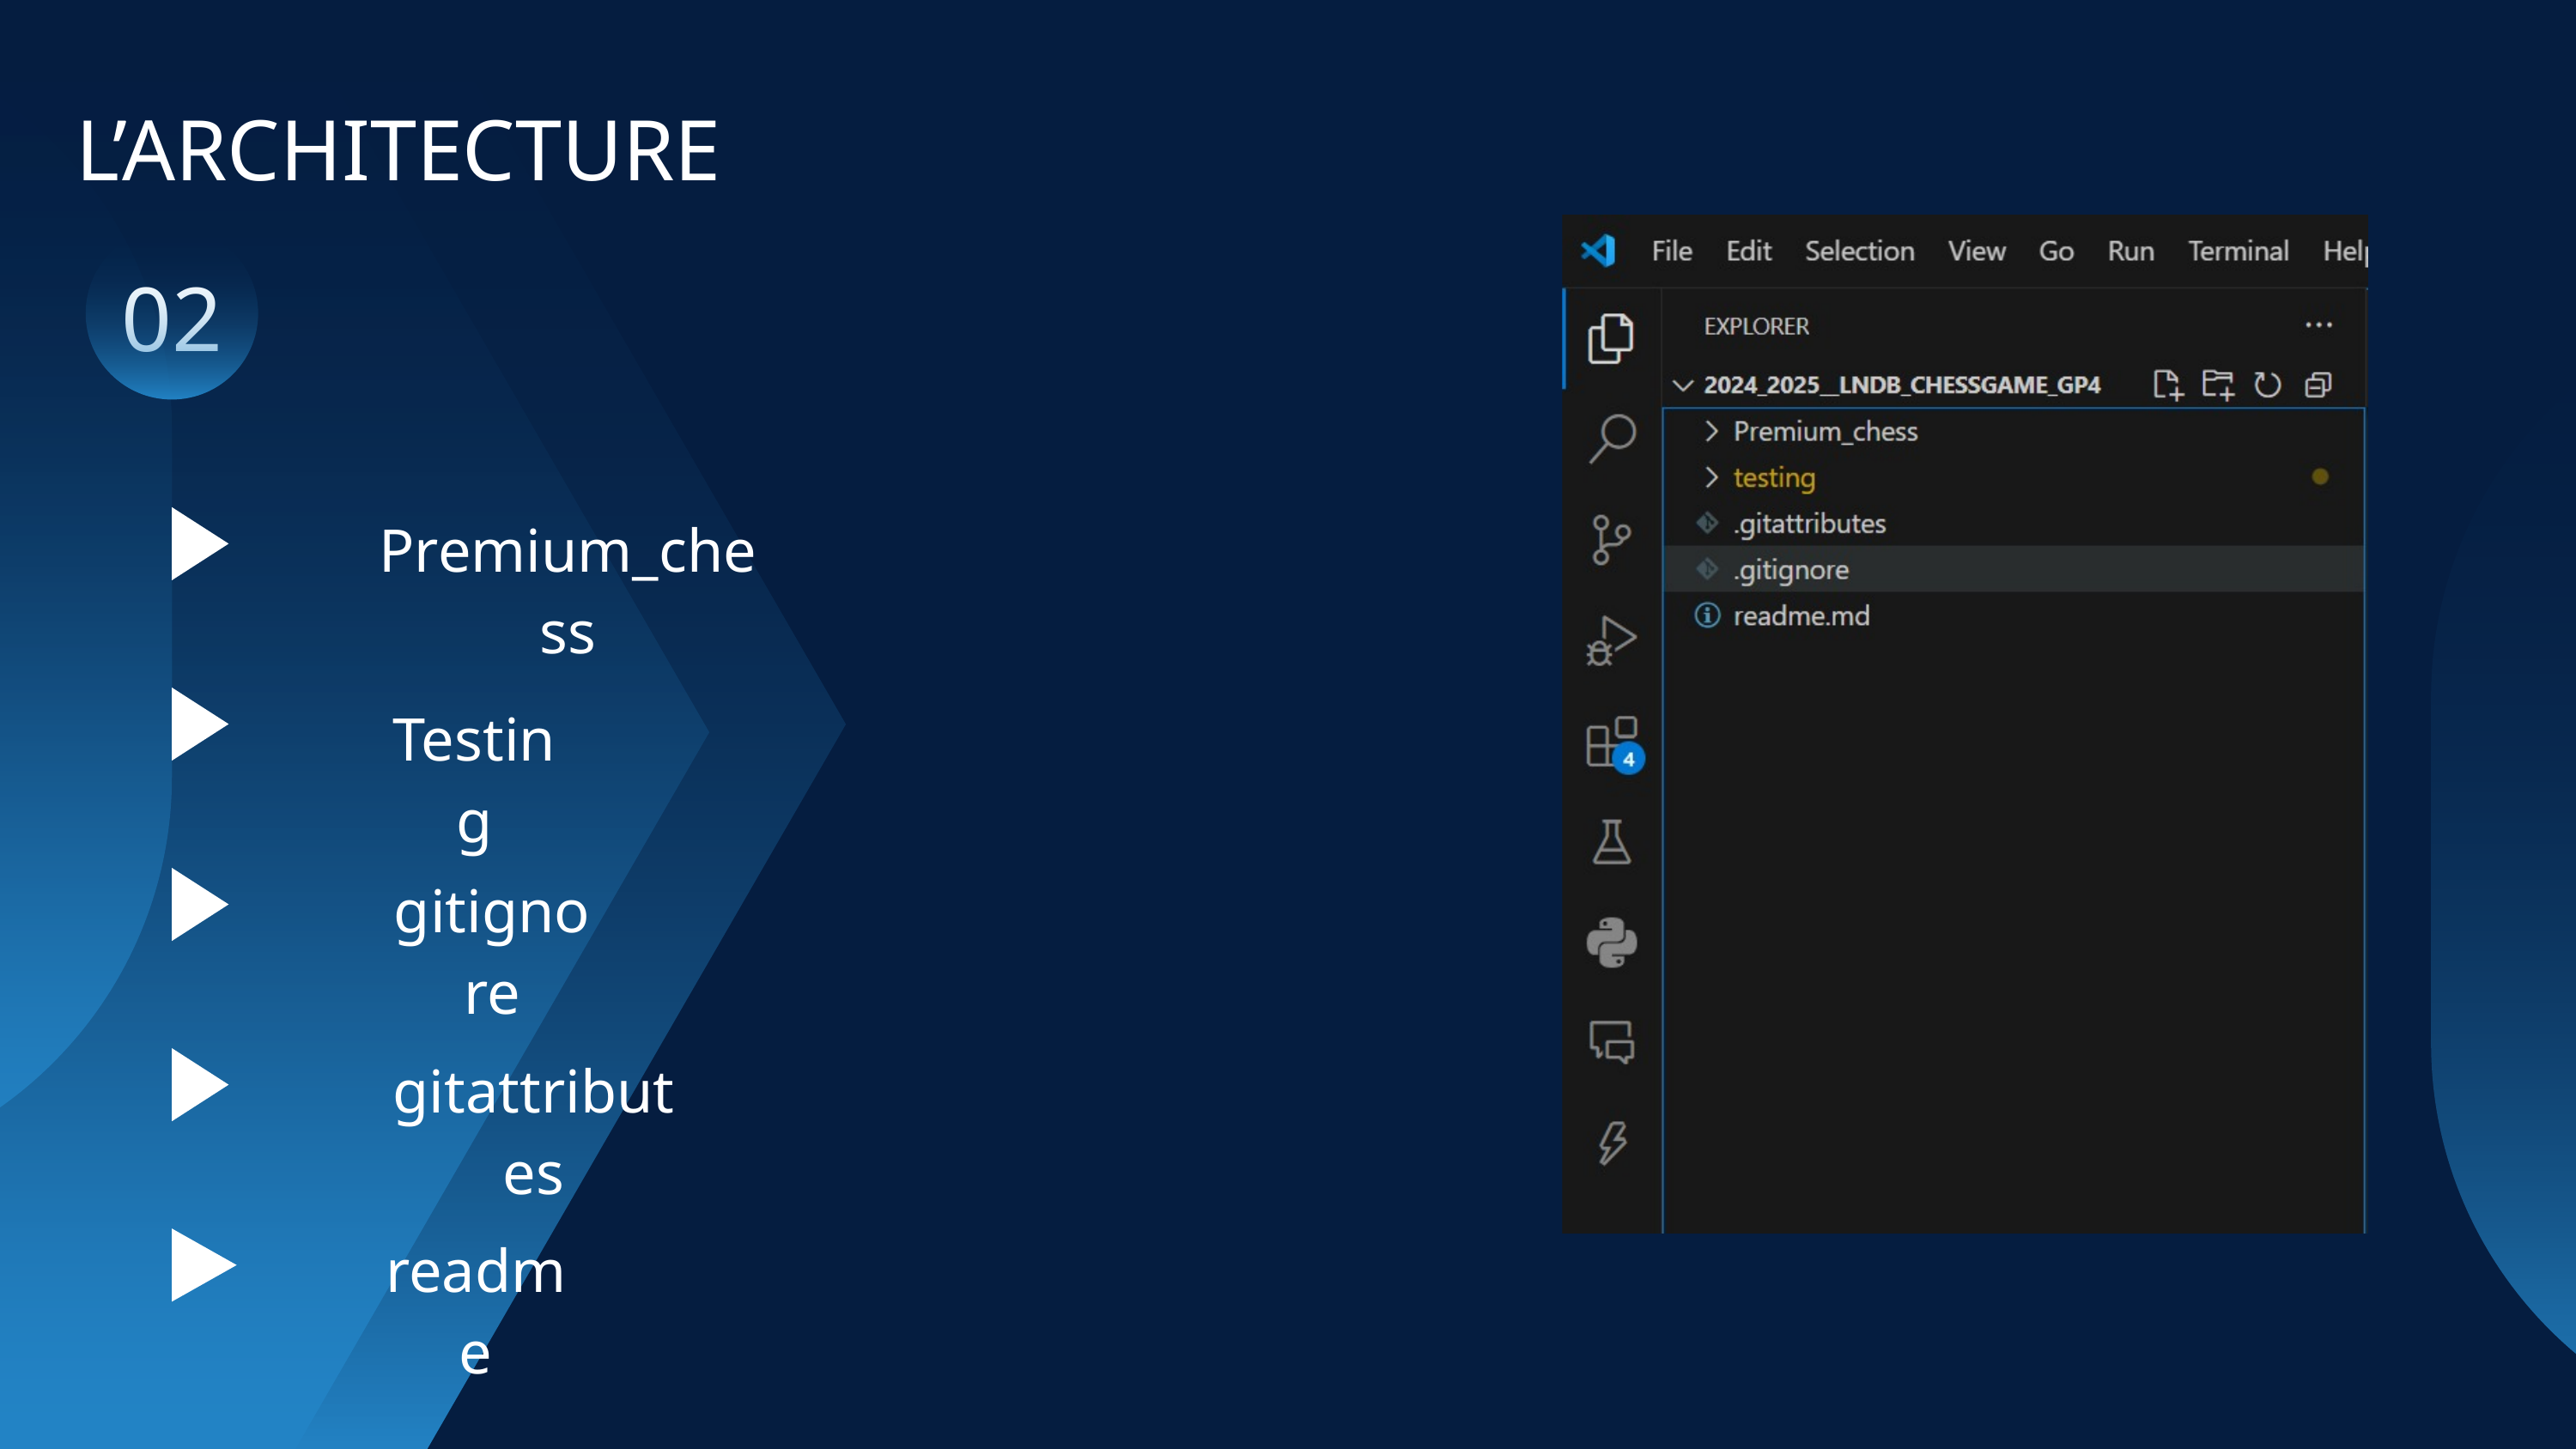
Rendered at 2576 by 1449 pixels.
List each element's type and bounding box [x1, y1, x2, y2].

text_box [163, 514, 238, 573]
text_box [163, 1056, 238, 1113]
text_box [0, 23, 173, 1182]
text_box [85, 227, 258, 400]
text_box [167, 1232, 241, 1298]
text_box [0, 0, 710, 1449]
text_box [1562, 215, 2368, 1234]
text_box [712, 0, 847, 1449]
text_box [163, 876, 238, 933]
text_box [2430, 290, 2576, 1449]
text_box [163, 695, 238, 753]
